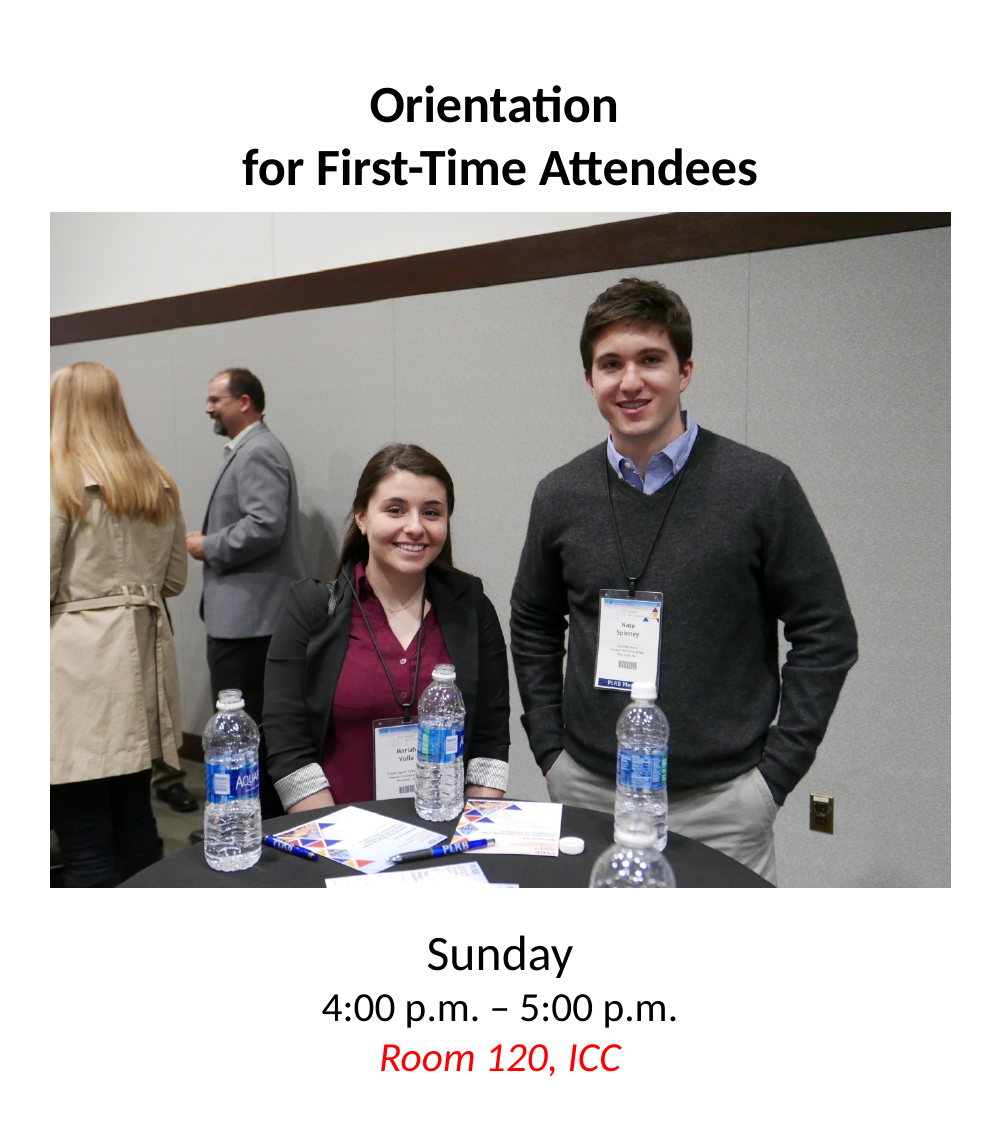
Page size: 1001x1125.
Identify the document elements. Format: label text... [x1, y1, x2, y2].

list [49, 212, 951, 889]
text_box Sunday 4:00 p.m. – 5:00 p.m. Room 120, ICC [50, 912, 951, 1088]
text_box Orientation for First-Time Attendees [37, 62, 963, 204]
